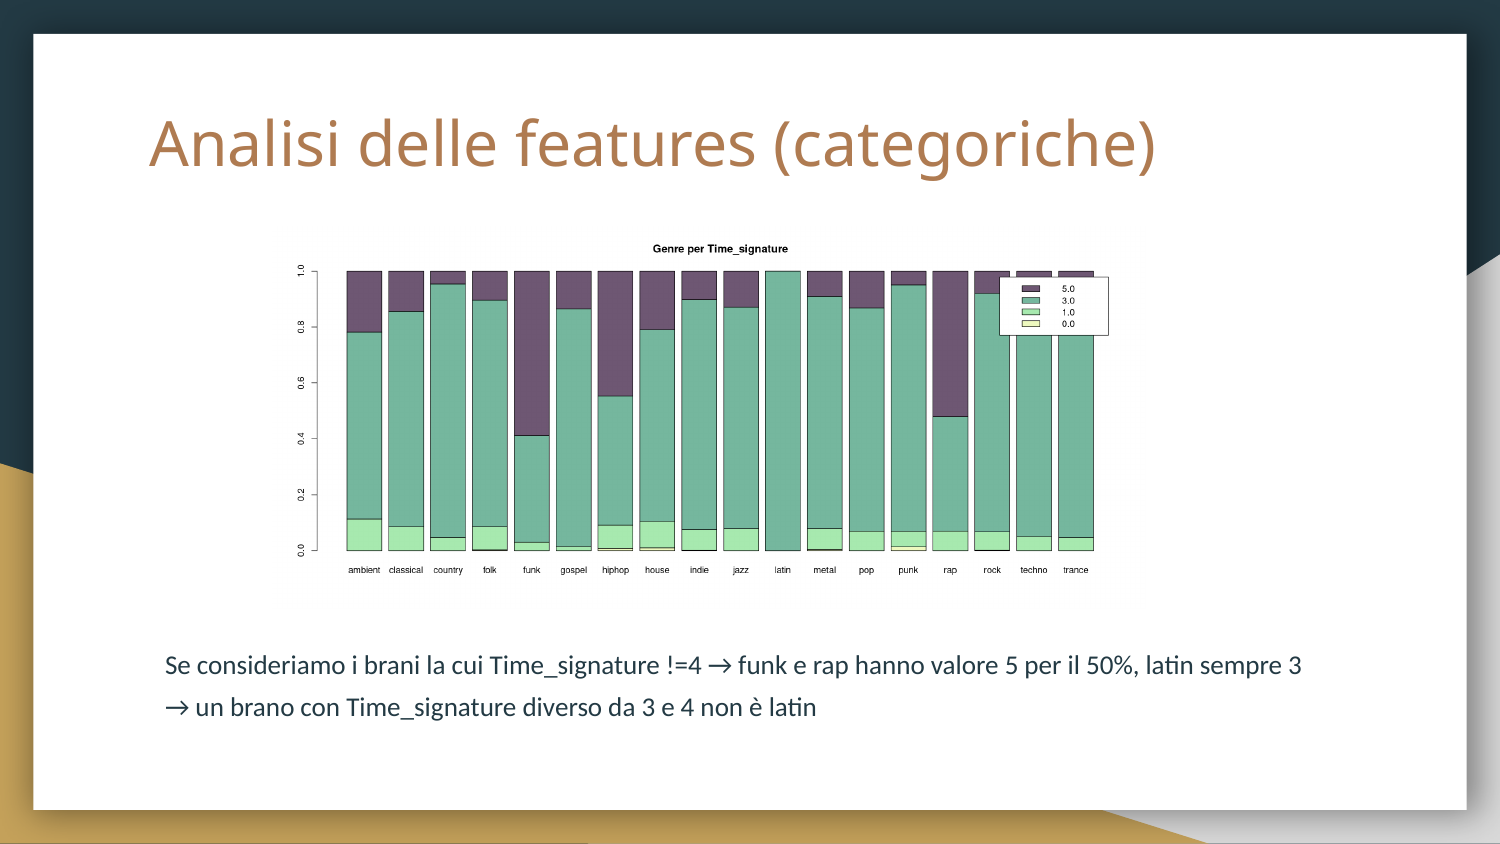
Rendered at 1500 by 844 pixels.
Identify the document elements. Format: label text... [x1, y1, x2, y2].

title Analisi delle features (categoriche) [134, 88, 1366, 246]
picture [272, 226, 1146, 610]
list Se consideriamo i brani la cui Time_signature !=4 → funk e rap hanno valore 5 per il 50%, latin sempre 3 → un brano con Time_signature diverso da 3 e 4 non è latin [150, 622, 1338, 686]
